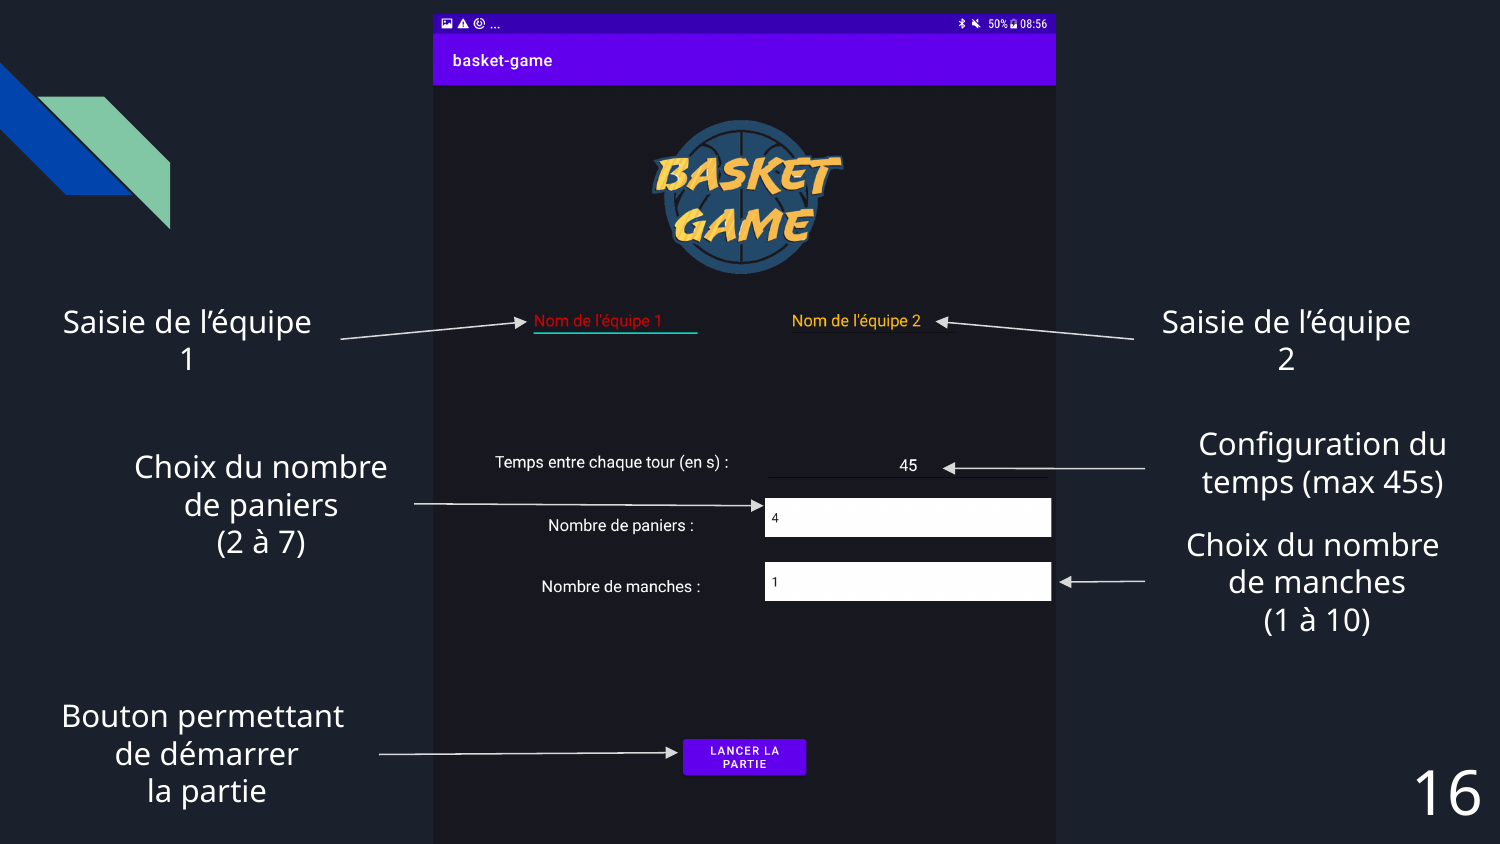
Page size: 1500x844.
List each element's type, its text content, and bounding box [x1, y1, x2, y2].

text_box Bouton permettant de démarrer la partie [35, 681, 380, 824]
picture [433, 13, 1056, 844]
text_box Configuration du temps (max 45s) [1170, 409, 1476, 510]
text_box Saisie de l’équipe 1 [34, 286, 341, 392]
text_box Saisie de l’équipe 2 [1133, 286, 1440, 392]
text_box Choix du nombre de manches (1 à 10) [1145, 510, 1490, 653]
text_box Choix du nombre de paniers (2 à 7) [108, 432, 414, 575]
text_box 16 [1396, 737, 1500, 843]
